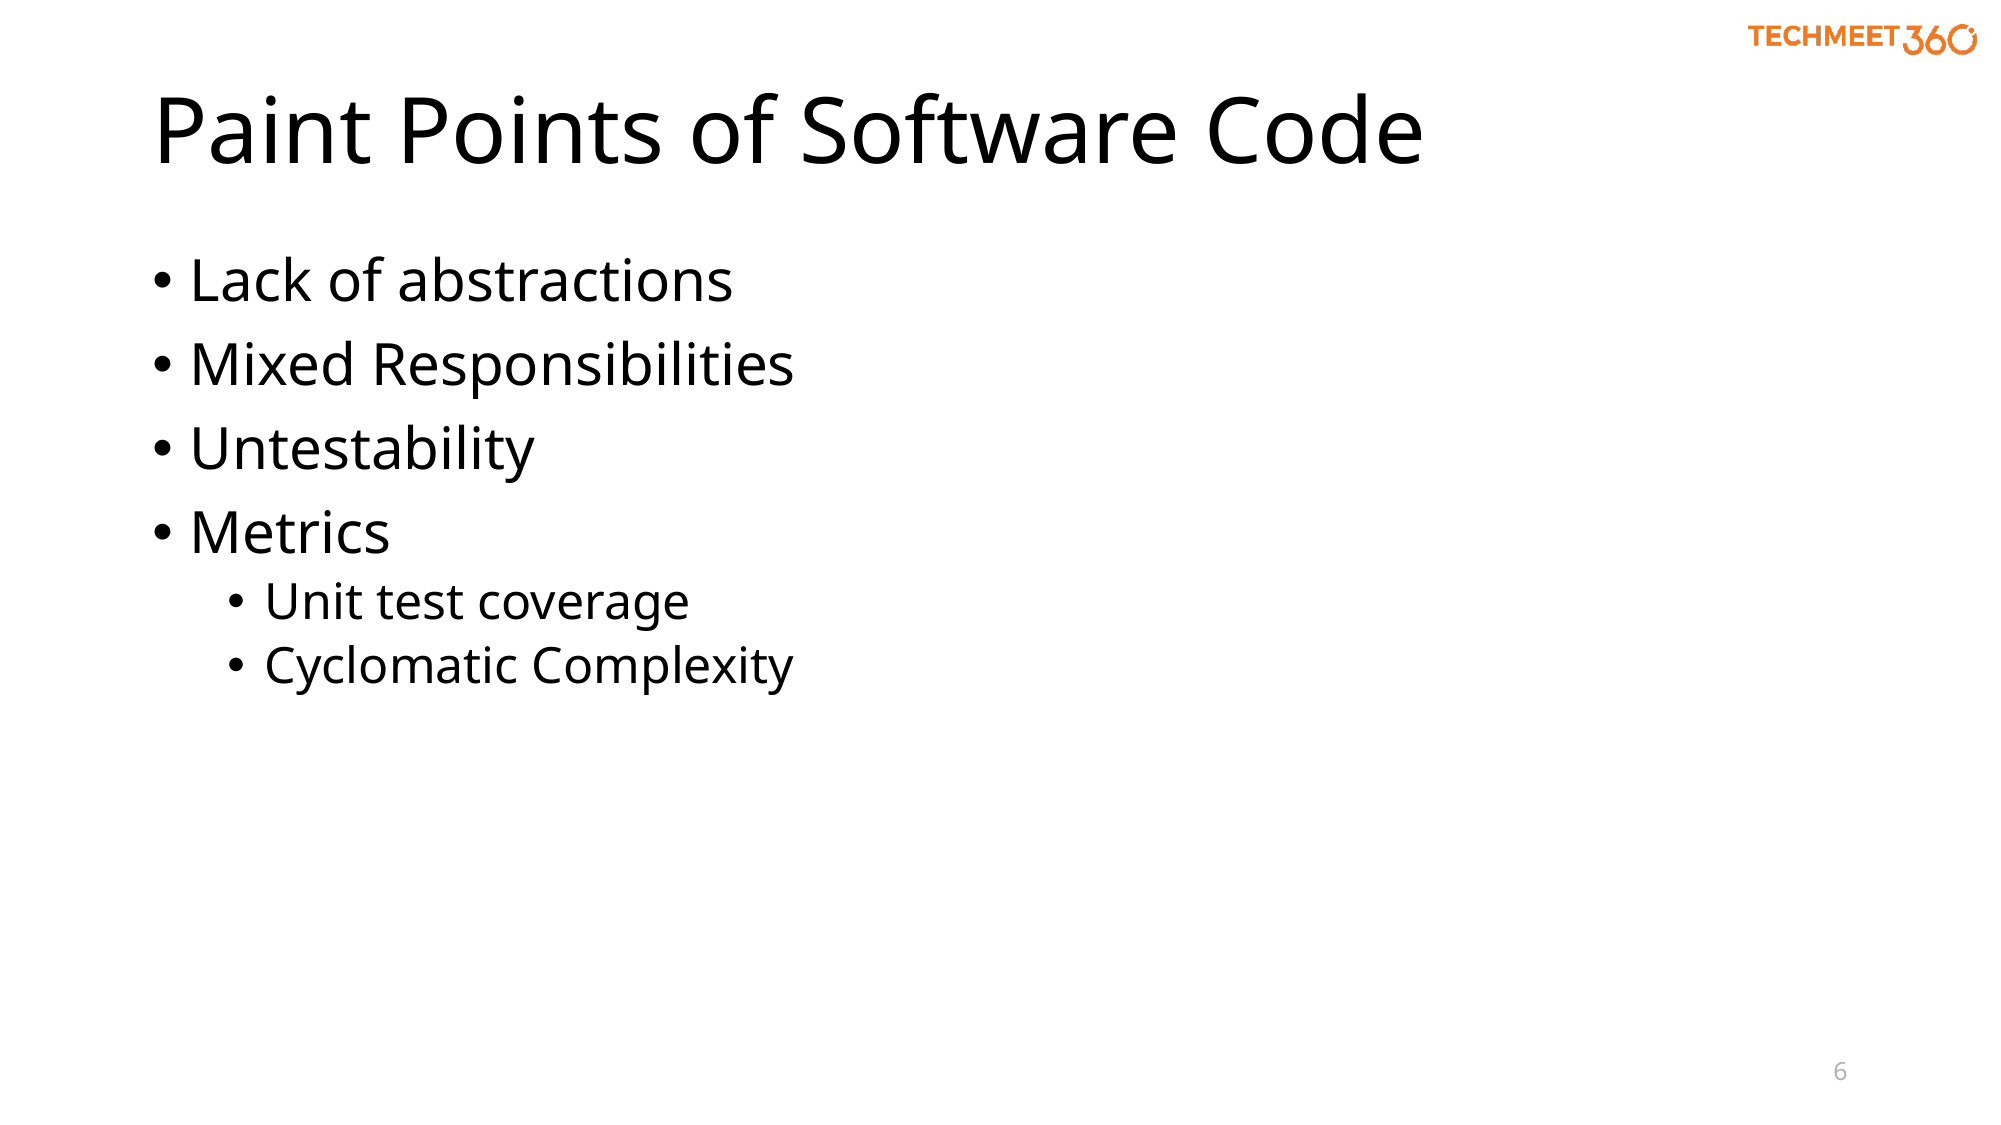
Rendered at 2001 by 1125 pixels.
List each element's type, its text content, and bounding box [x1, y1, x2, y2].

list Lack of abstractions Mixed Responsibilities Untestability Metrics Unit test coverage Cyclomatic Complexity [137, 244, 1863, 1014]
title Paint Points of Software Code [137, 59, 1863, 209]
picture [1748, 24, 1977, 55]
slide_number 6 [1412, 1042, 1863, 1103]
